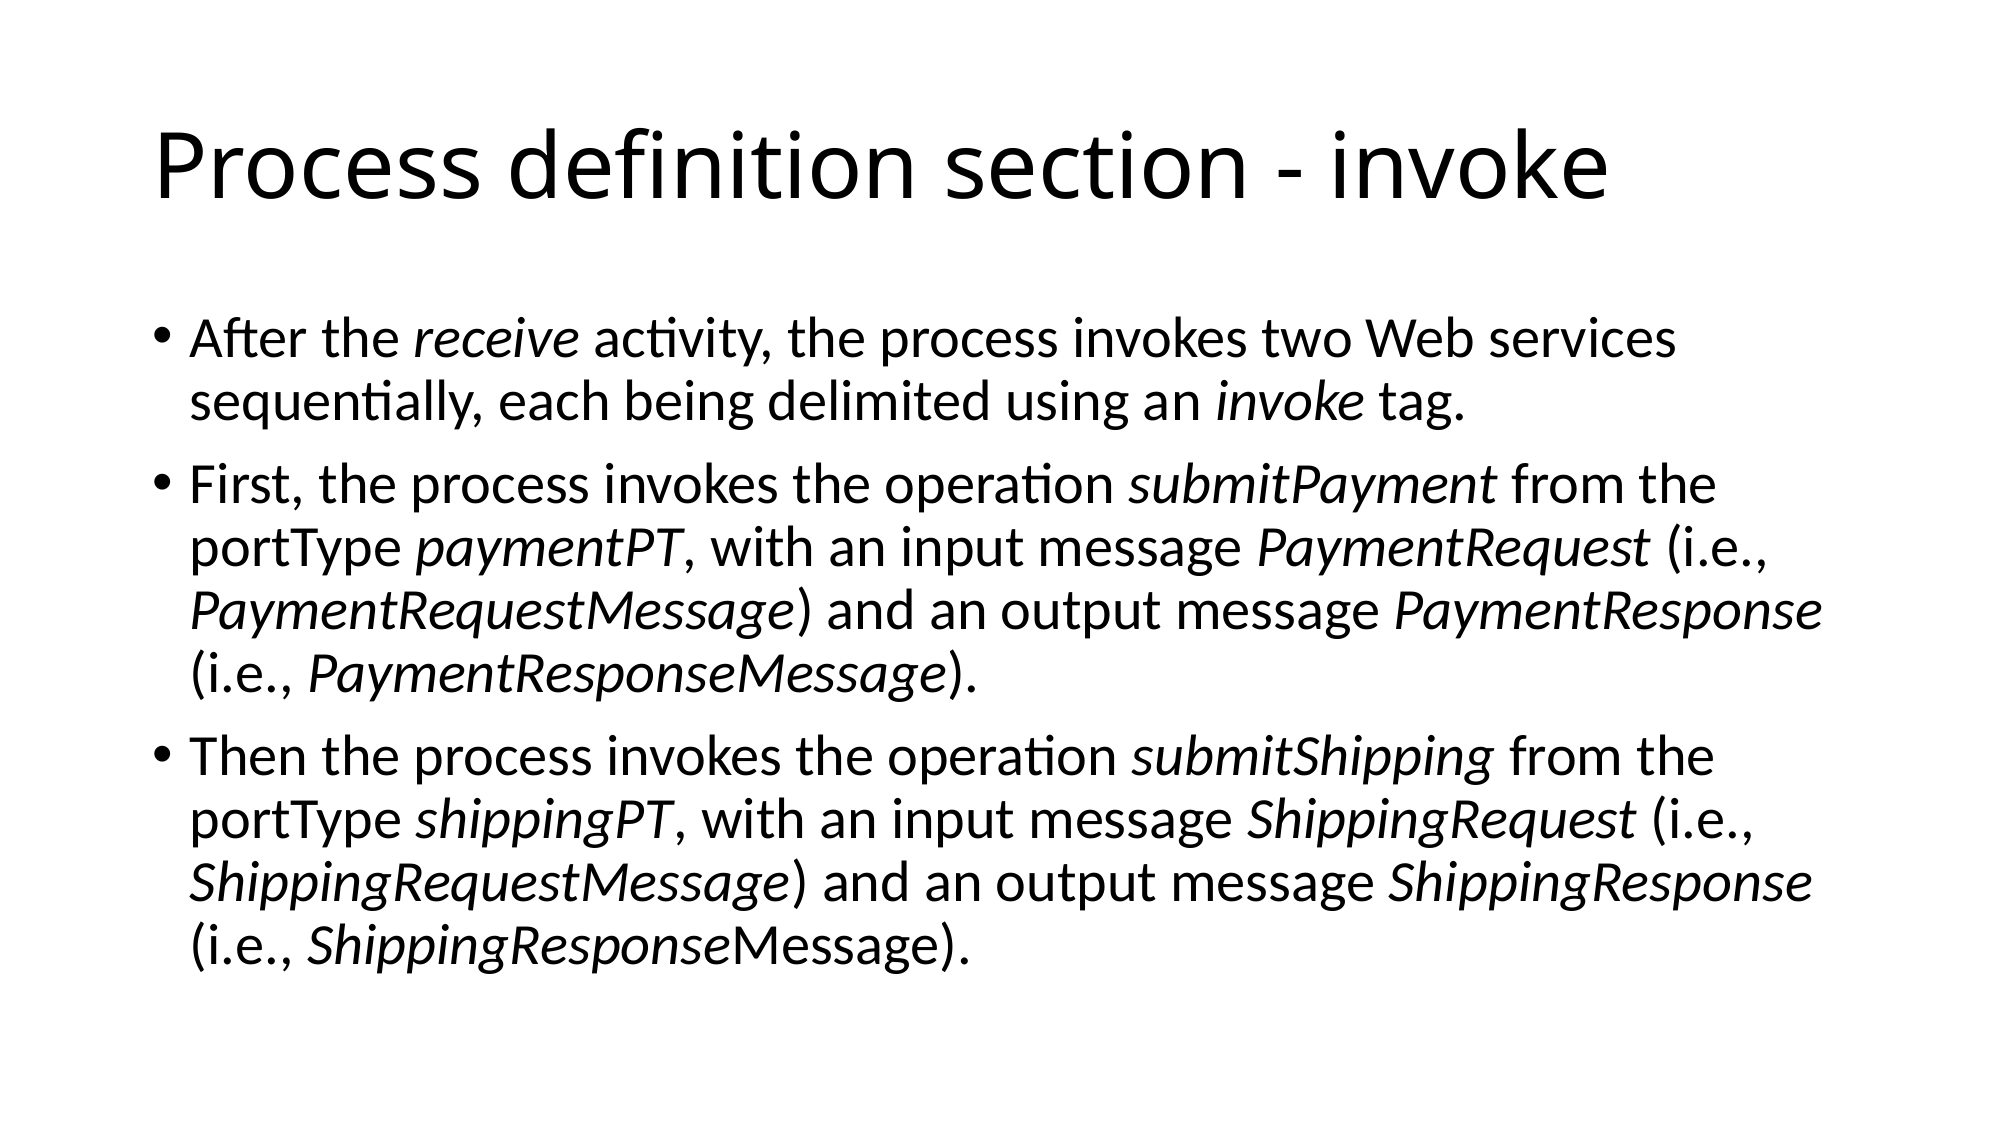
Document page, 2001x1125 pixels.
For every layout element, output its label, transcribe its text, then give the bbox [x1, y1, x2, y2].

title Process definition section - invoke [137, 59, 1863, 278]
list After the receive activity, the process invokes two Web services sequentially, each being delimited using an invoke tag. First, the process invokes the operation submitPayment from the portType paymentPT, with an input message PaymentRequest (i.e., PaymentRequestMessage) and an output message PaymentResponse (i.e., PaymentResponseMessage). Then the process invokes the operation submitShipping from the portType shippingPT, with an input message ShippingRequest (i.e., ShippingRequestMessage) and an output message ShippingResponse (i.e., ShippingResponseMessage). [137, 299, 1863, 1014]
